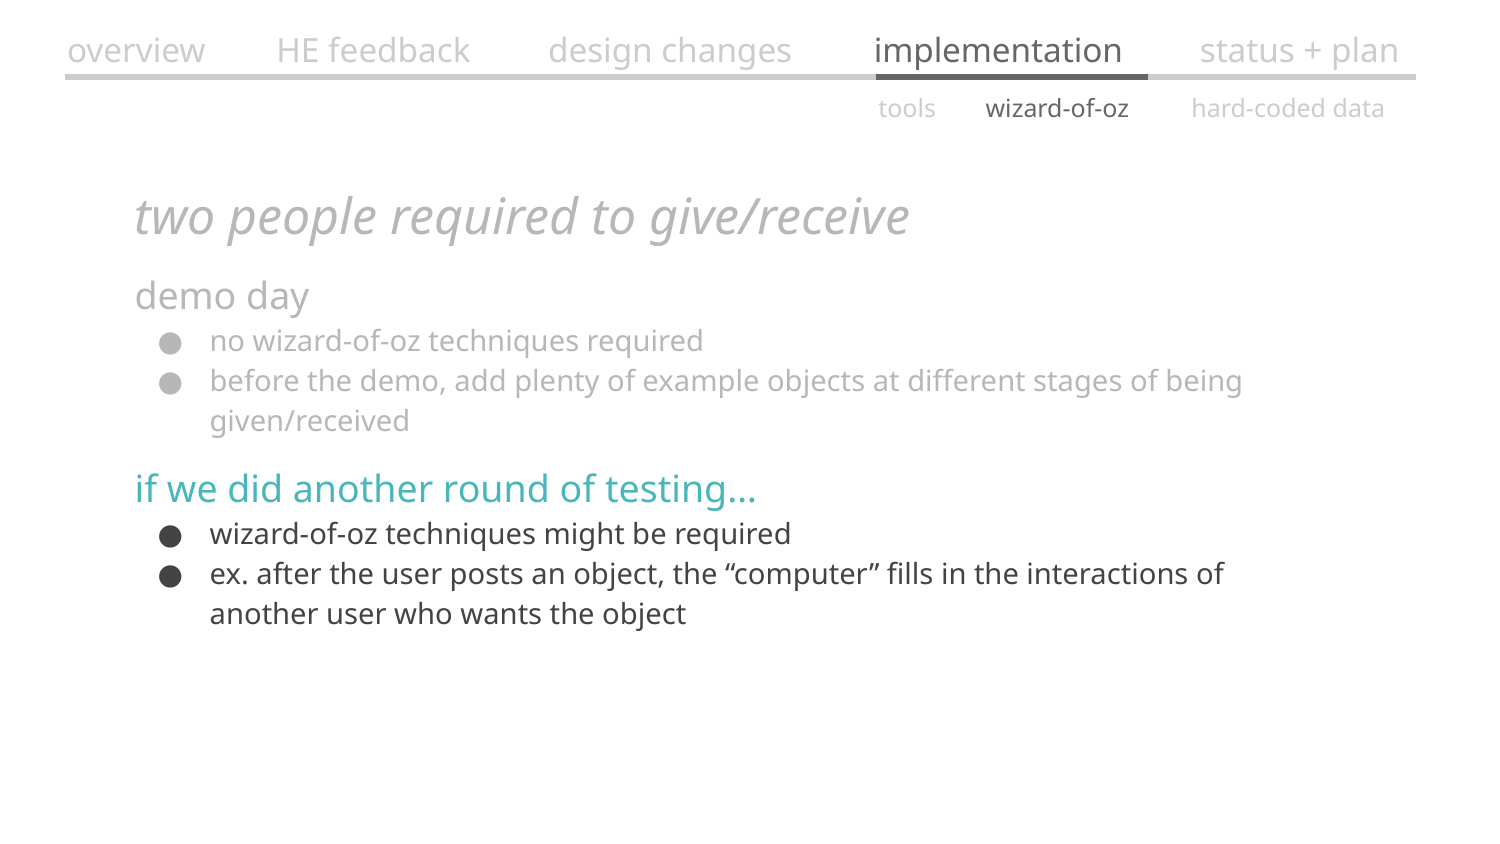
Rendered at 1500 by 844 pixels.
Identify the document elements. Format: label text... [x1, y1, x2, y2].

text_box wizard-of-oz [970, 86, 1165, 140]
text_box design changes [533, 14, 834, 74]
text_box hard-coded data [1176, 77, 1431, 140]
text_box status + plan [1184, 14, 1431, 77]
text_box tools [863, 86, 959, 140]
text_box overview [52, 14, 233, 78]
text_box HE feedback [261, 14, 508, 74]
text_box two people required to give/receive demo day no wizard-of-oz techniques required before the demo, add plenty of example objects at different stages of being given/received if we did another round of testing… wizard-of-oz techniques might be required ex. after the user posts an object, the “computer” fills in the interactions of another user who wants the object [119, 160, 1334, 728]
text_box implementation [859, 14, 1169, 74]
